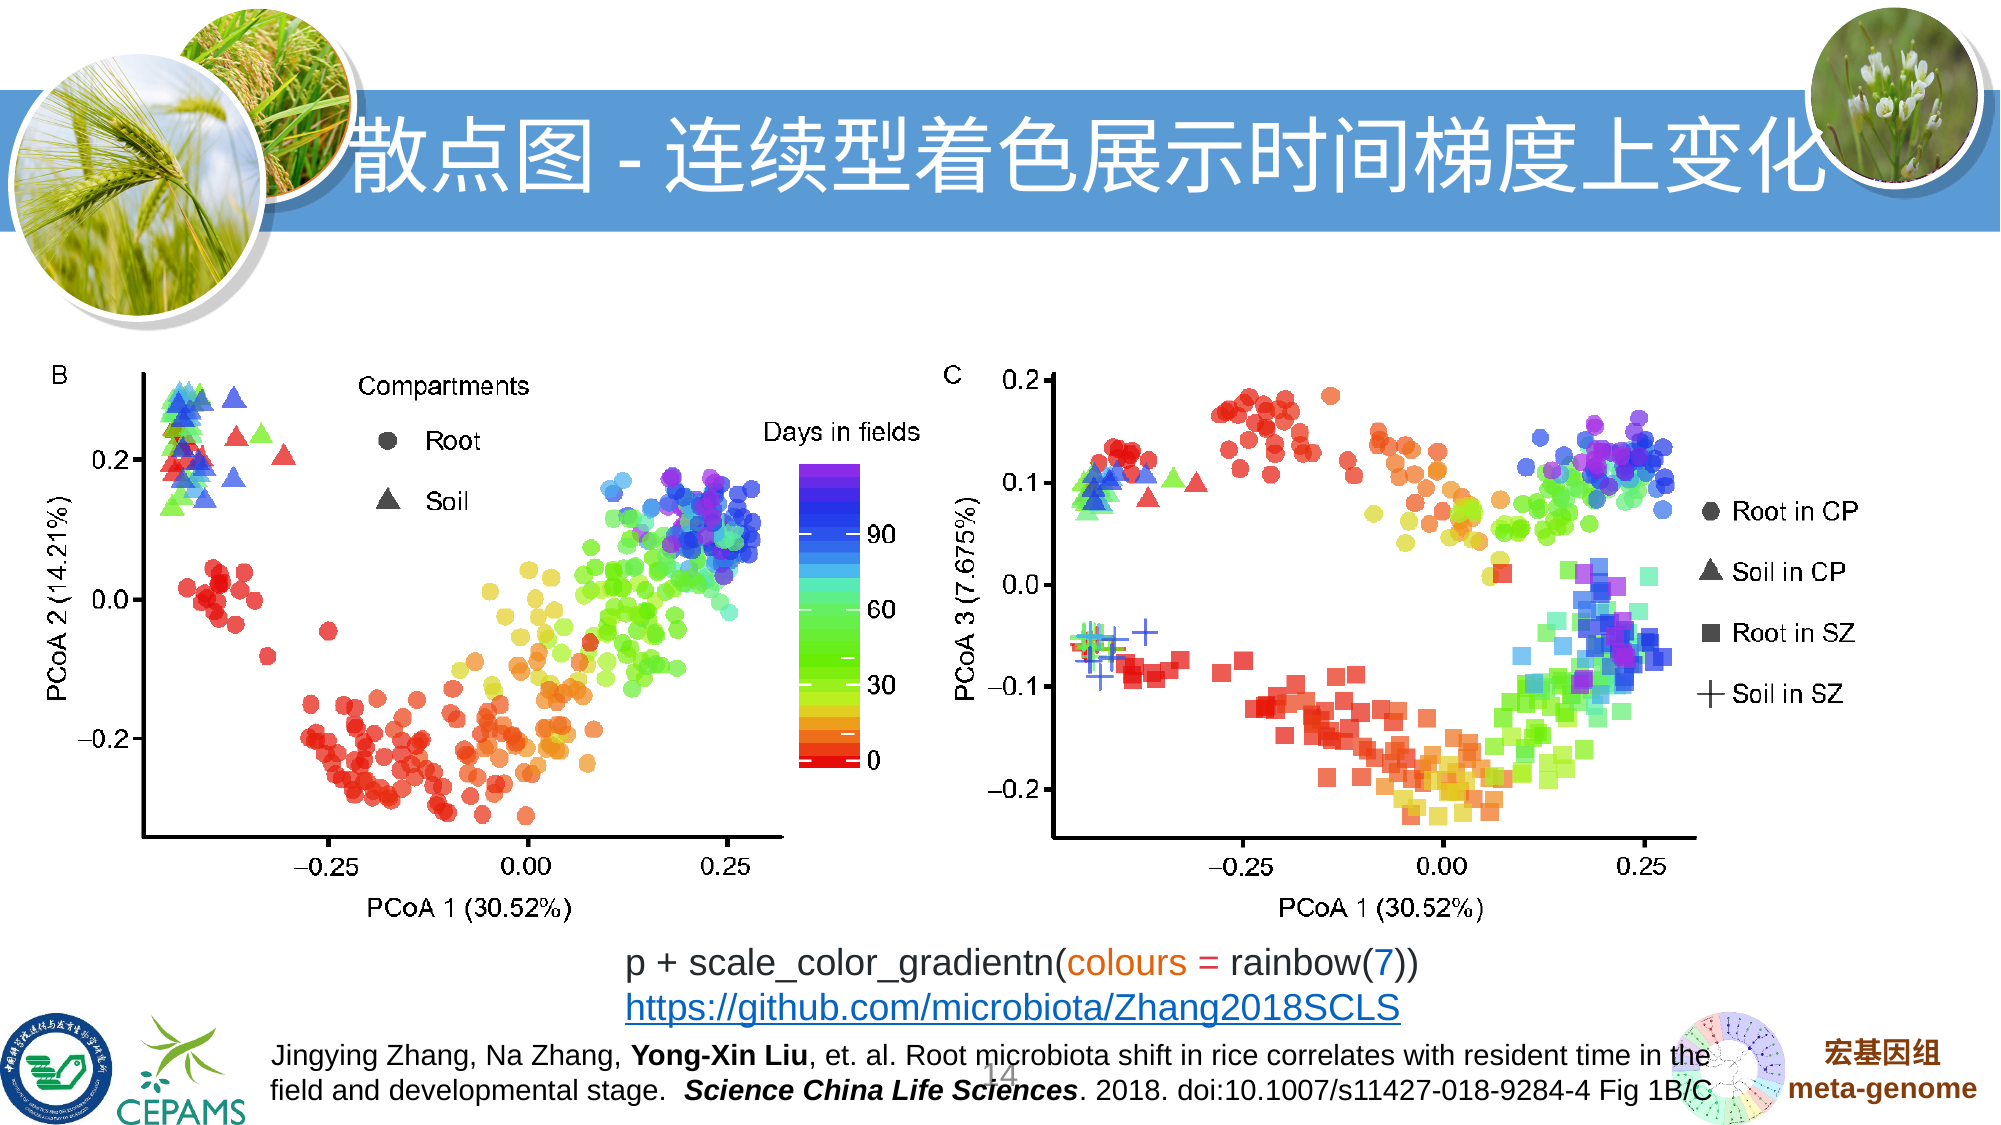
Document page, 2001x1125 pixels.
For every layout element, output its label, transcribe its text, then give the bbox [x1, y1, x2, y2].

picture [1813, 7, 1977, 183]
text_box Jingying Zhang, Na Zhang, Yong-Xin Liu, et. al. Root microbiota shift in rice correlates with resident time in the field and developmental stage. Science China Life Sciences. 2018. doi:10.1007/s11427-018-9284-4 Fig 1B/C [245, 1029, 1738, 1114]
title 散点图-连续型着色展示时间梯度上变化 [307, 72, 1869, 248]
text_box p + scale_color_gradientn(colours = rainbow(7)) https://github.com/microbiota/Zhang2018SCLS [610, 930, 1435, 1036]
picture [1671, 1011, 1785, 1125]
picture [180, 8, 344, 196]
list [38, 357, 1871, 928]
picture [15, 55, 260, 315]
picture [0, 1013, 245, 1125]
